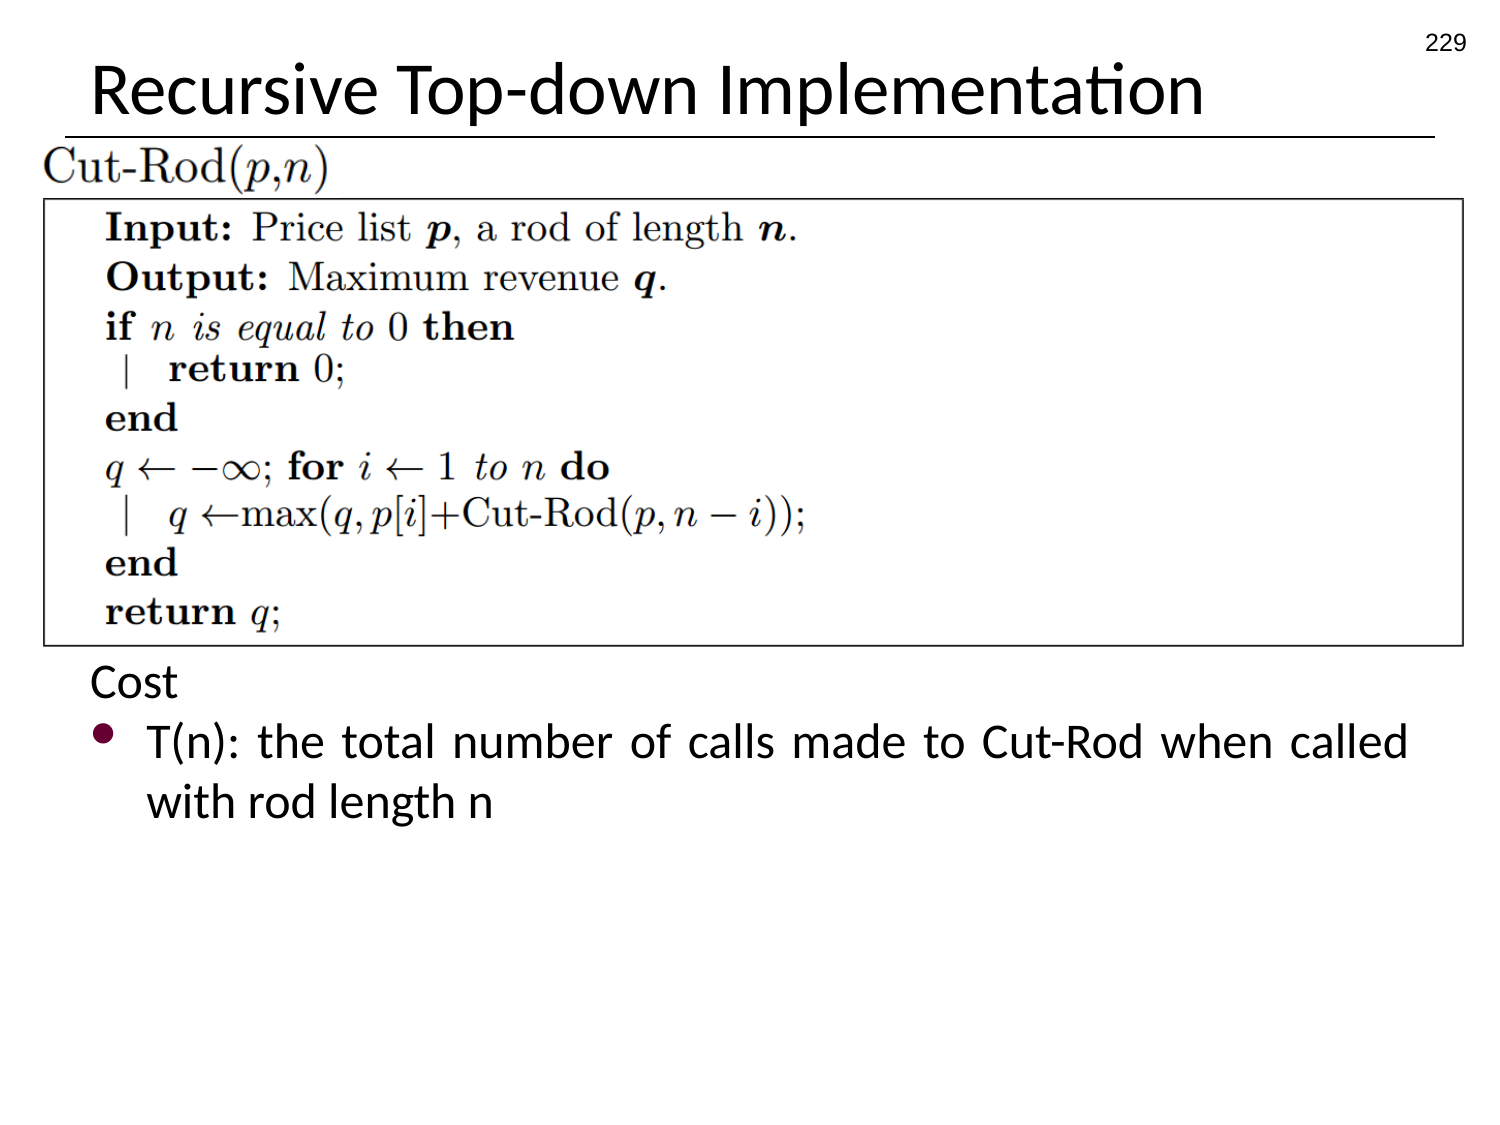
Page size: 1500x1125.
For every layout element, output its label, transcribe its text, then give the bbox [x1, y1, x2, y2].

picture [40, 142, 1467, 649]
slide_number 229 [1131, 18, 1483, 62]
title Recursive Top-down Implementation [75, 20, 1425, 138]
